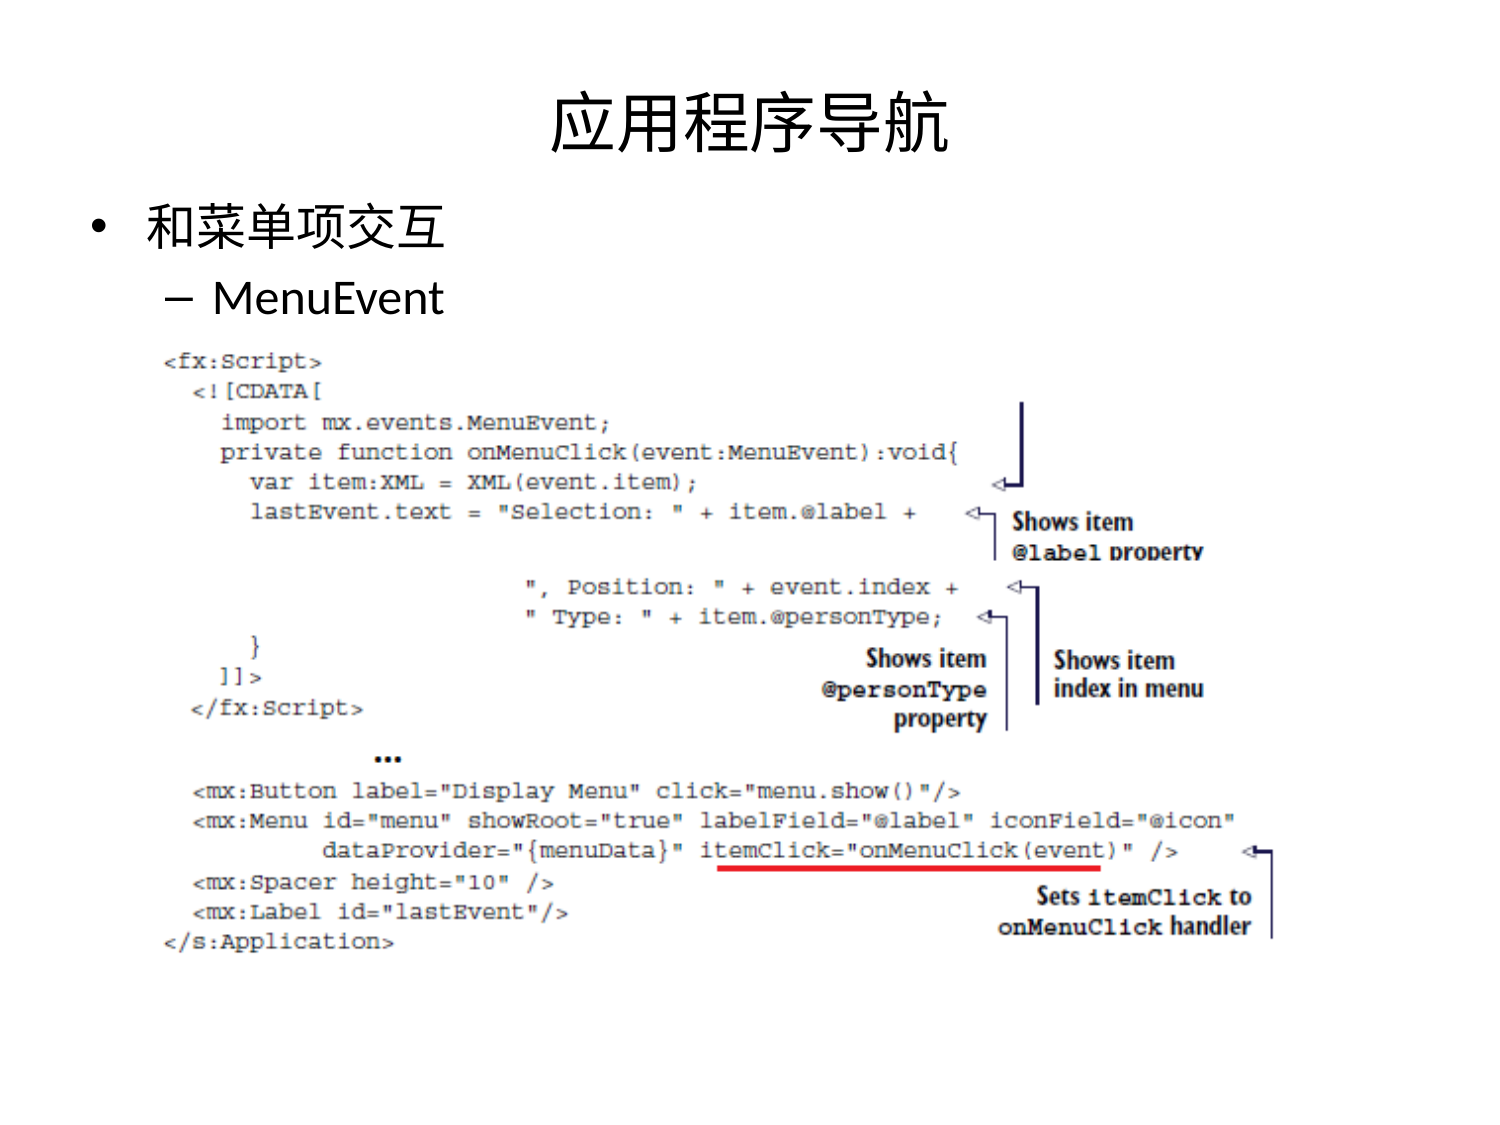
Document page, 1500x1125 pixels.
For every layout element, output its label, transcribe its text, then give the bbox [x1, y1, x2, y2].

picture [162, 349, 1293, 963]
title 应用程序导航 [75, 50, 1425, 187]
list 和菜单项交互 MenuEvent [75, 187, 1425, 1100]
